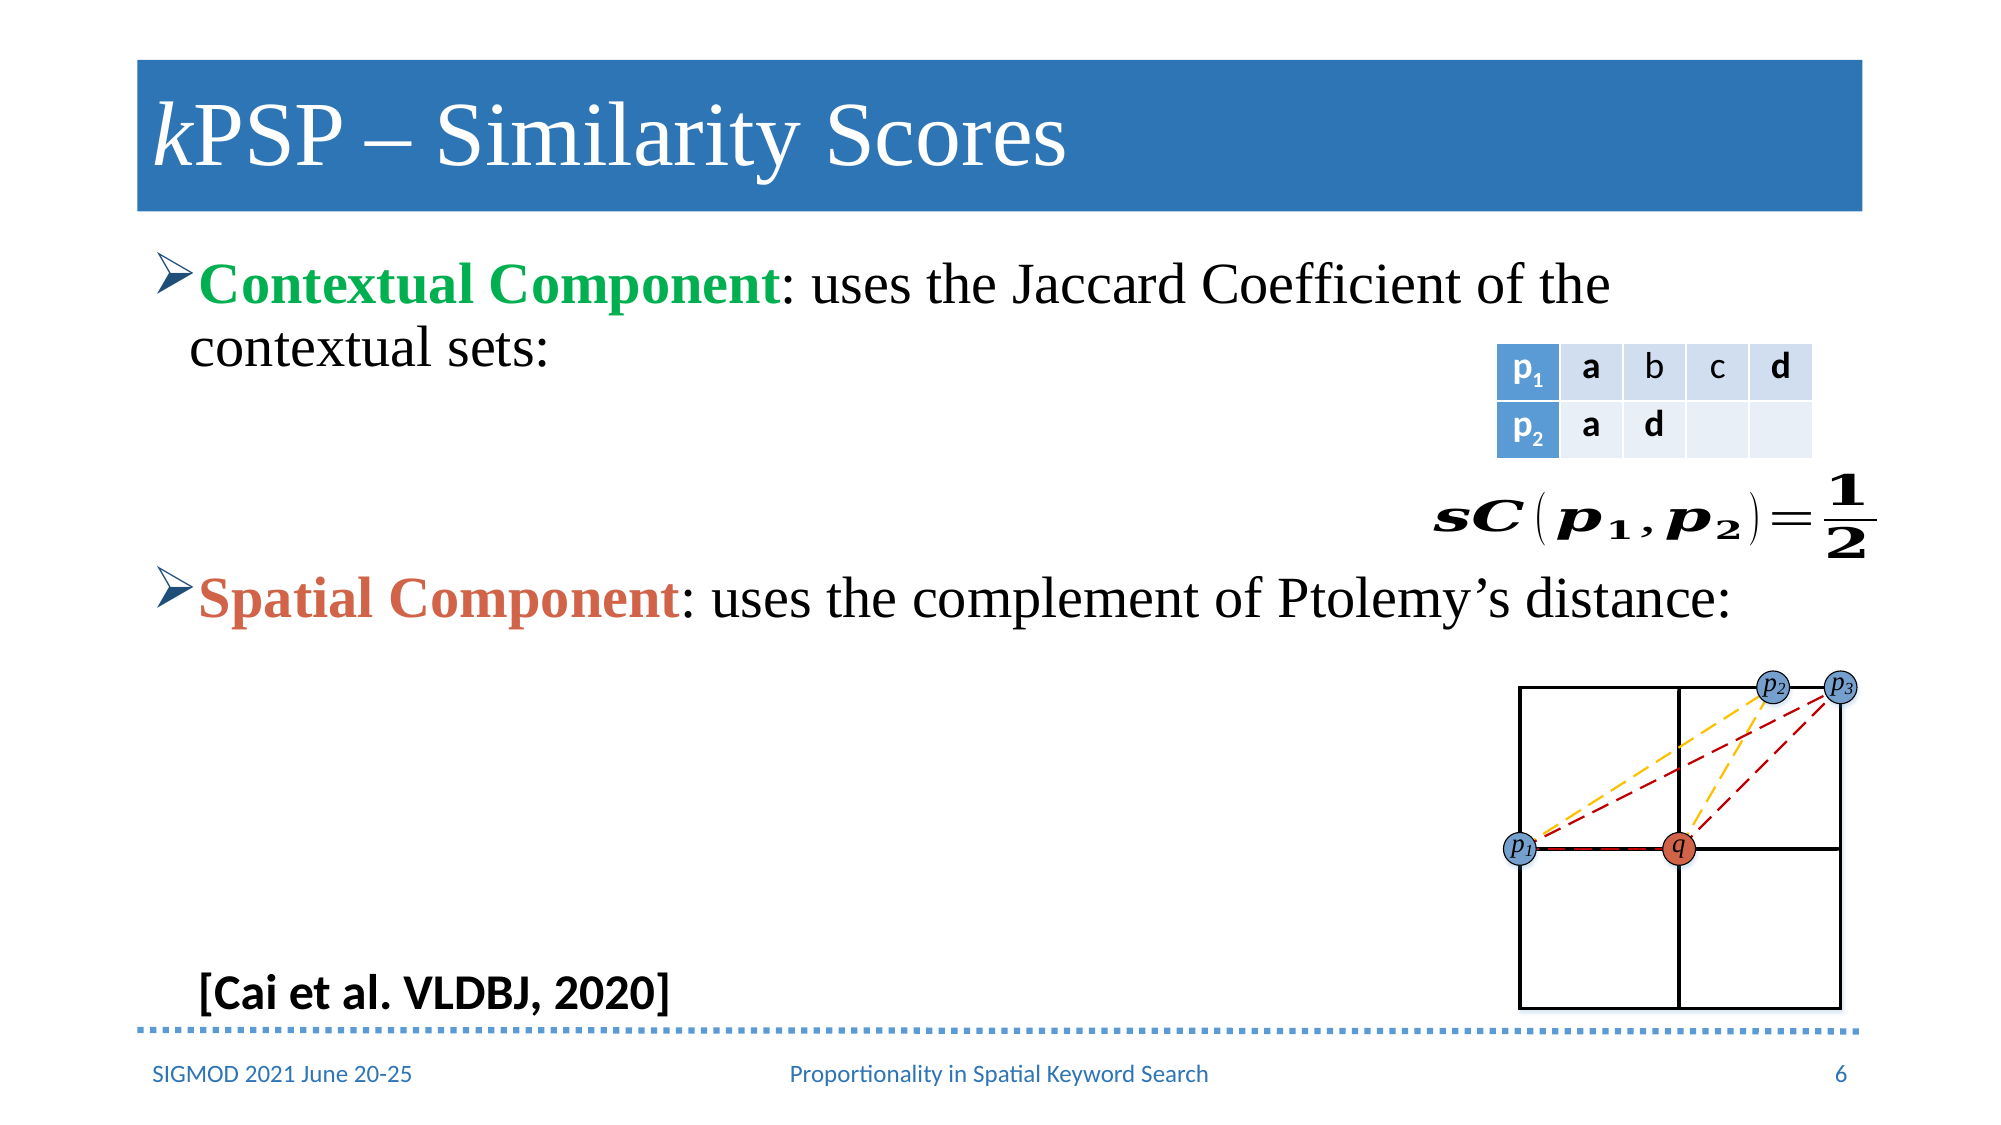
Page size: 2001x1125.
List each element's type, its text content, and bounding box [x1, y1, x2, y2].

table_header c [1687, 344, 1748, 400]
table_cell [1750, 402, 1812, 458]
title kPSP – Similarity Scores [137, 59, 1863, 212]
table_cell p2 [1497, 402, 1559, 458]
table_cell a [1561, 402, 1622, 458]
picture [1496, 658, 1863, 1018]
table_cell [1687, 402, 1748, 458]
table_header a [1561, 344, 1622, 400]
table_cell d [1624, 402, 1685, 458]
footer Proportionality in Spatial Keyword Search [662, 1042, 1338, 1103]
text_box [Cai et al. VLDBJ, 2020] [183, 952, 790, 1027]
table_header b [1624, 344, 1685, 400]
table_header p1 [1497, 344, 1559, 400]
table_header d [1750, 344, 1812, 400]
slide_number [137, 1042, 588, 1103]
slide_number 6 [1412, 1042, 1863, 1103]
